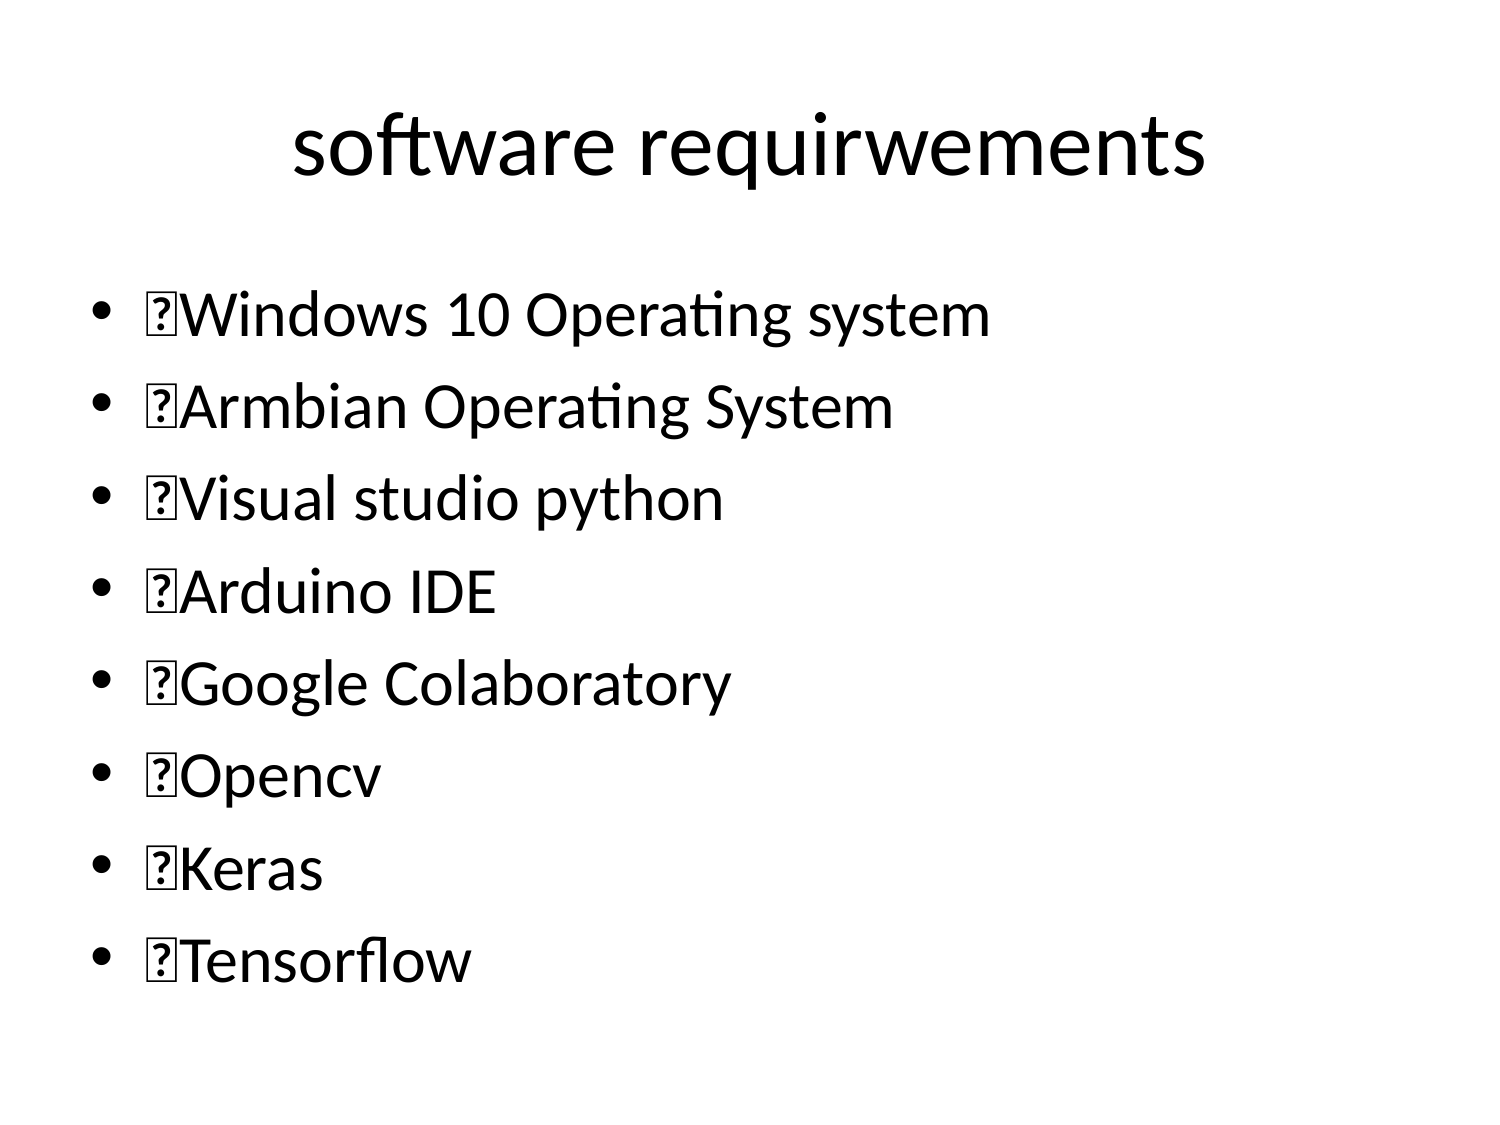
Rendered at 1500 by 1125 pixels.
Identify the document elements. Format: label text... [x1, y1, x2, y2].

title software requirwements [75, 45, 1425, 233]
list Windows 10 Operating system Armbian Operating System Visual studio python Arduino IDE Google Colaboratory Opencv Keras Tensorflow [75, 262, 1425, 1005]
